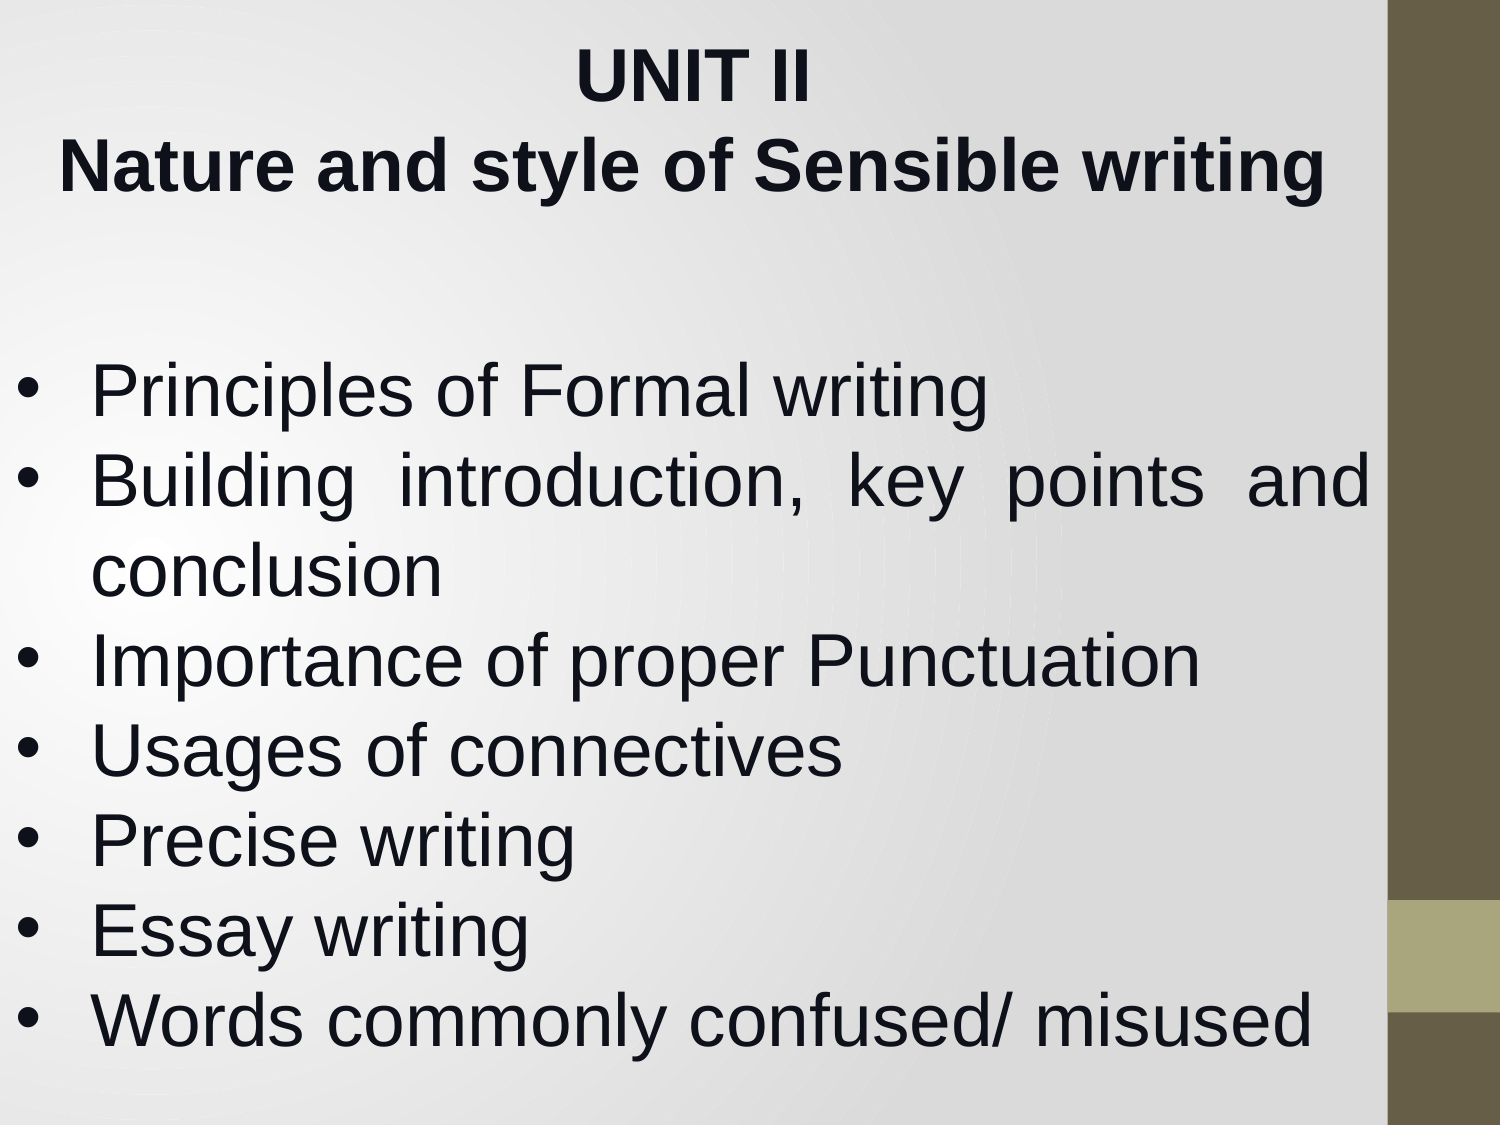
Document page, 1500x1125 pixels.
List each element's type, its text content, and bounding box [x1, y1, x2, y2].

text_box UNIT II Nature and style of Sensible writing Principles of Formal writing Building introduction, key points and conclusion Importance of proper Punctuation Usages of connectives Precise writing Essay writing Words commonly confused/ misused [0, 0, 1388, 1069]
text_box [17, 24, 1447, 1106]
